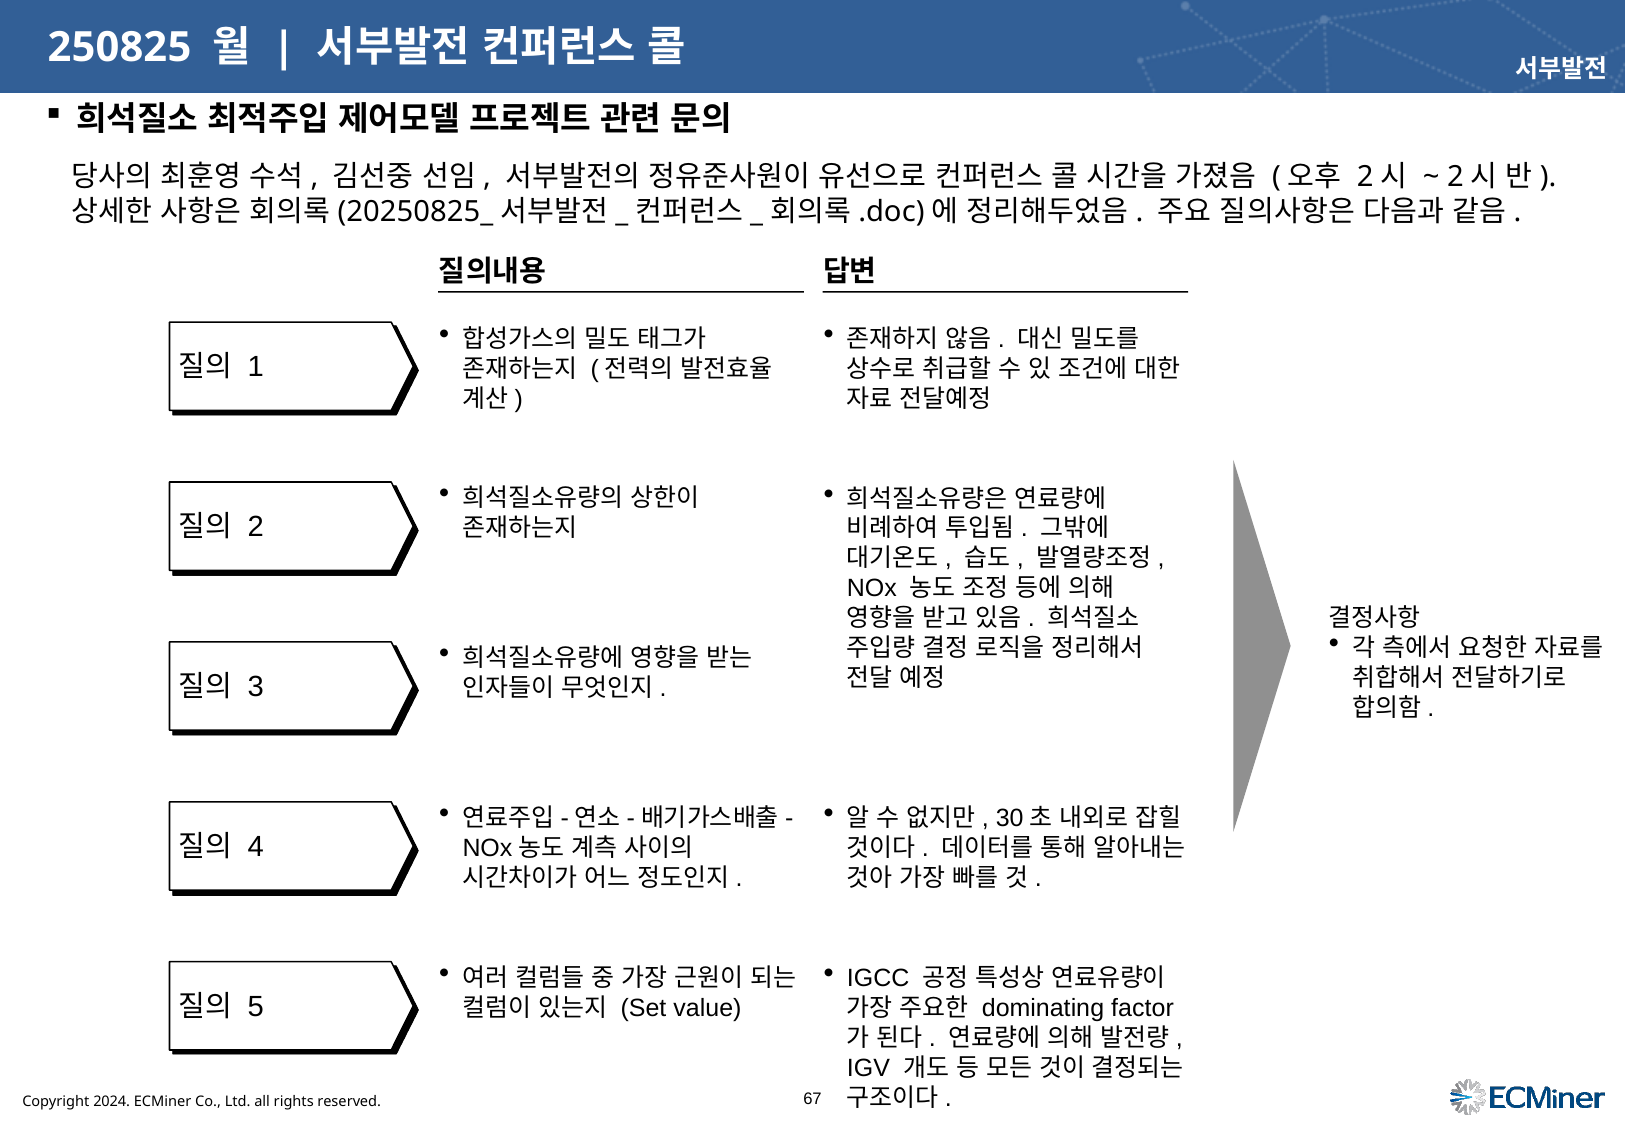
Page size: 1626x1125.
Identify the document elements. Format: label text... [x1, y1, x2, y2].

list 희석질소 최적주입 제어모델 프로젝트 관련 문의 [34, 102, 1581, 169]
text_box 희석질소유량은 연료량에 비례하여 투입됨. 그밖에 대기온도, 습도, 발열량조정, NOx 농도 조정 등에 의해 영향을 받고 있음. 희석질소 주입량 결정 로직을 정리해서 전달 예정 [822, 482, 1189, 692]
text_box 답변 [822, 251, 1189, 287]
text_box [169, 961, 414, 1051]
list 서부발전 [1137, 44, 1622, 91]
title 250825 월 | 서부발전 컨퍼런스 콜 [32, 12, 1435, 79]
text_box 결정사항 각 측에서 요청한 자료를 취합해서 전달하기로 합의함. [1328, 601, 1618, 722]
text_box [169, 801, 414, 891]
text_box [169, 321, 414, 411]
text_box 질의내용 [438, 251, 805, 287]
text_box 희석질소유량에 영향을 받는 인자들이 무엇인지. [438, 641, 805, 702]
picture [1450, 1079, 1605, 1115]
text_box 존재하지 않음. 대신 밀도를 상수로 취급할 수 있 조건에 대한 자료 전달예정 [822, 322, 1189, 413]
text_box 희석질소유량의 상한이 존재하는지 [438, 481, 805, 542]
picture [0, 0, 1625, 93]
text_box 여러 컬럼들 중 가장 근원이 되는 컬럼이 있는지 (Set value) [438, 961, 805, 1022]
list 당사의 최훈영 수석, 김선중 선임, 서부발전의 정유준사원이 유선으로 컨퍼런스 콜 시간을 가졌음 (오후 2시 ~ 2시 반). 상세한 사항은 회의록(20250825_서부발전_컨퍼런스_회의록.doc)에 정리해두었음. 주요 질의사항은 다음과 같음. [59, 151, 1581, 268]
text_box 연료주입-연소-배기가스배출-NOx농도 계측 사이의 시간차이가 어느 정도인지. [438, 801, 805, 892]
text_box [169, 481, 414, 571]
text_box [169, 641, 414, 731]
text_box 알 수 없지만, 30초 내외로 잡힐 것이다. 데이터를 통해 알아내는 것아 가장 빠를 것. [822, 801, 1189, 892]
text_box IGCC 공정 특성상 연료유량이 가장 주요한 dominating factor가 된다. 연료량에 의해 발전량, IGV 개도 등 모든 것이 결정되는 구조이다. [822, 961, 1189, 1112]
text_box 합성가스의 밀도 태그가 존재하는지 (전력의 발전효율 계산) [438, 322, 805, 413]
text_box [1233, 459, 1291, 832]
